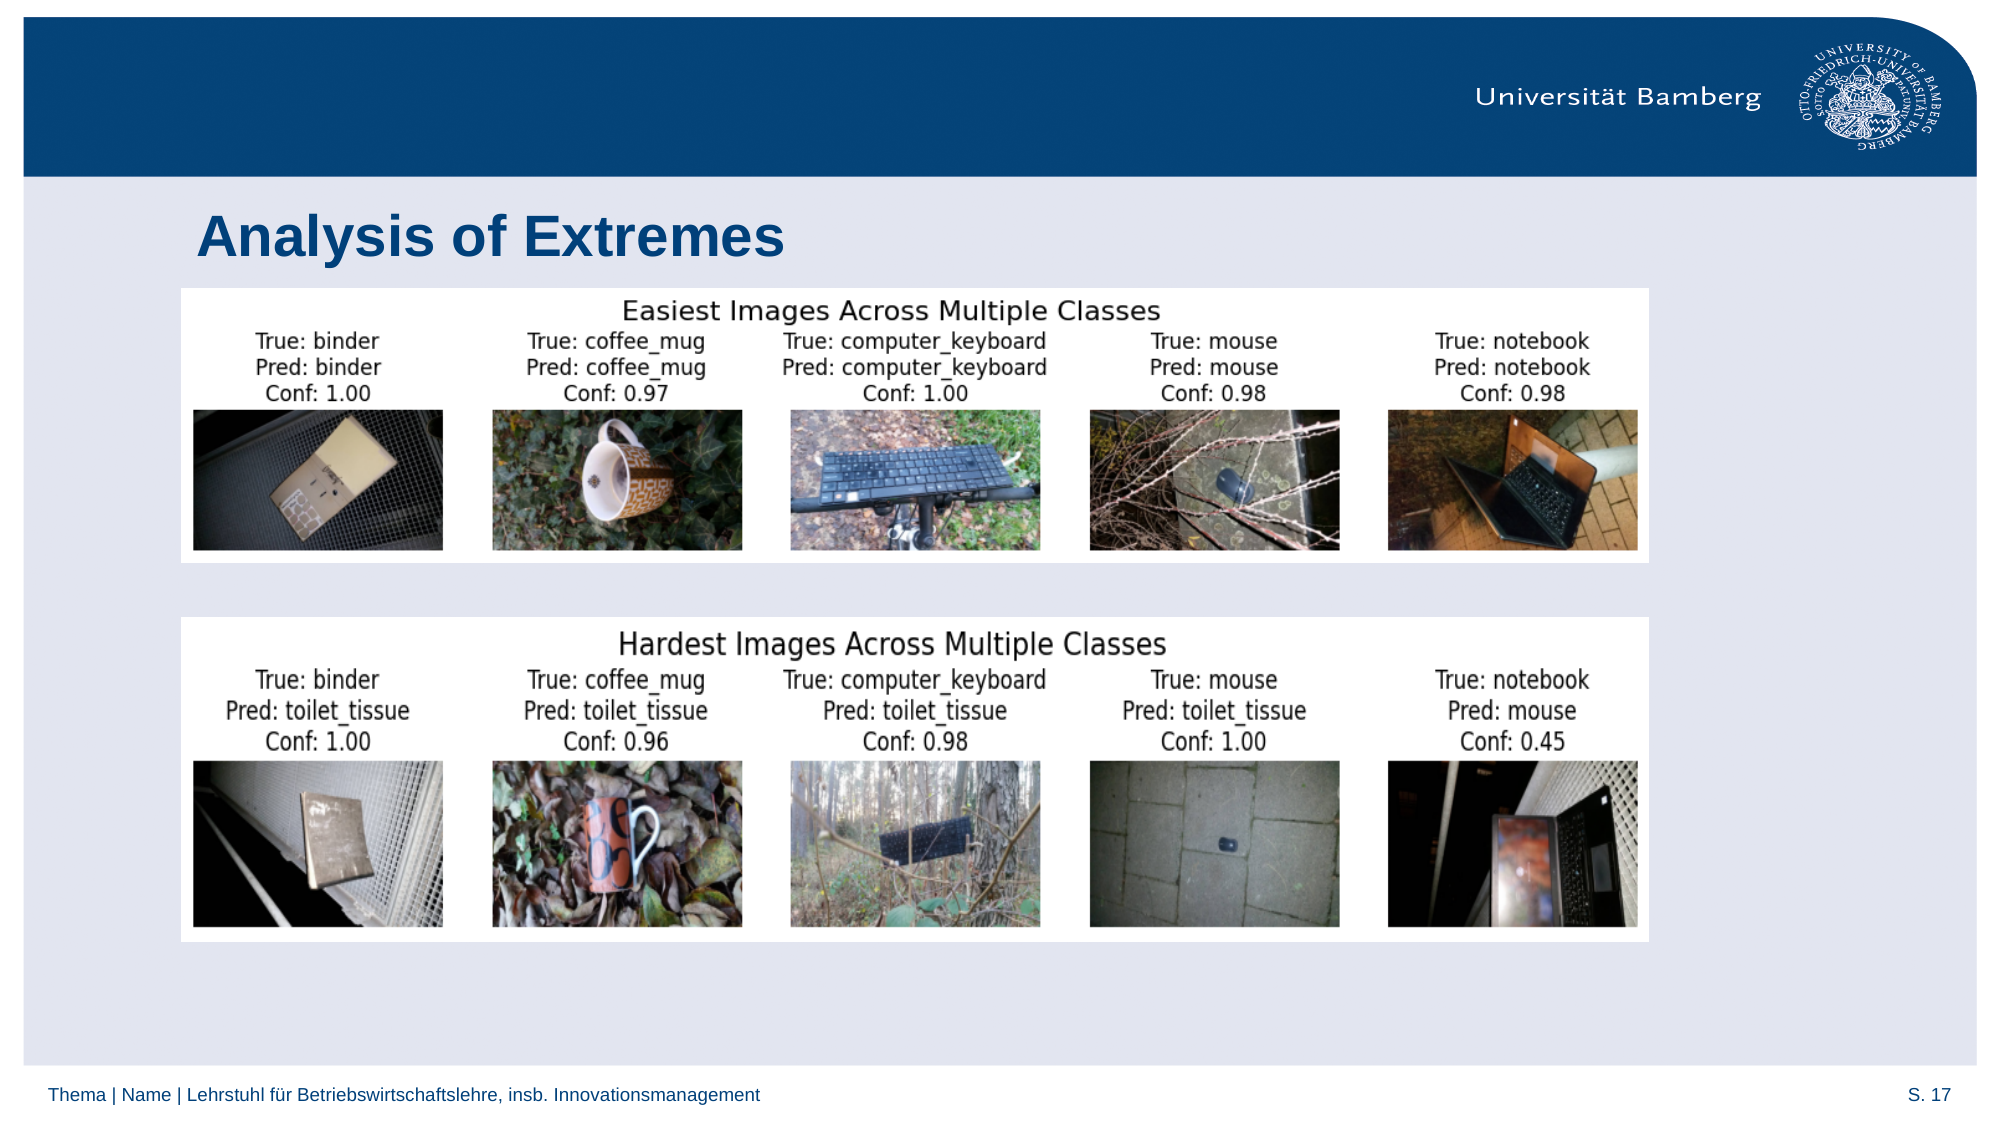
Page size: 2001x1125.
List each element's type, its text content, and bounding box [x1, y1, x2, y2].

picture [0, 0, 2000, 1125]
title Analysis of Extremes [181, 139, 1815, 327]
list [180, 287, 1649, 563]
